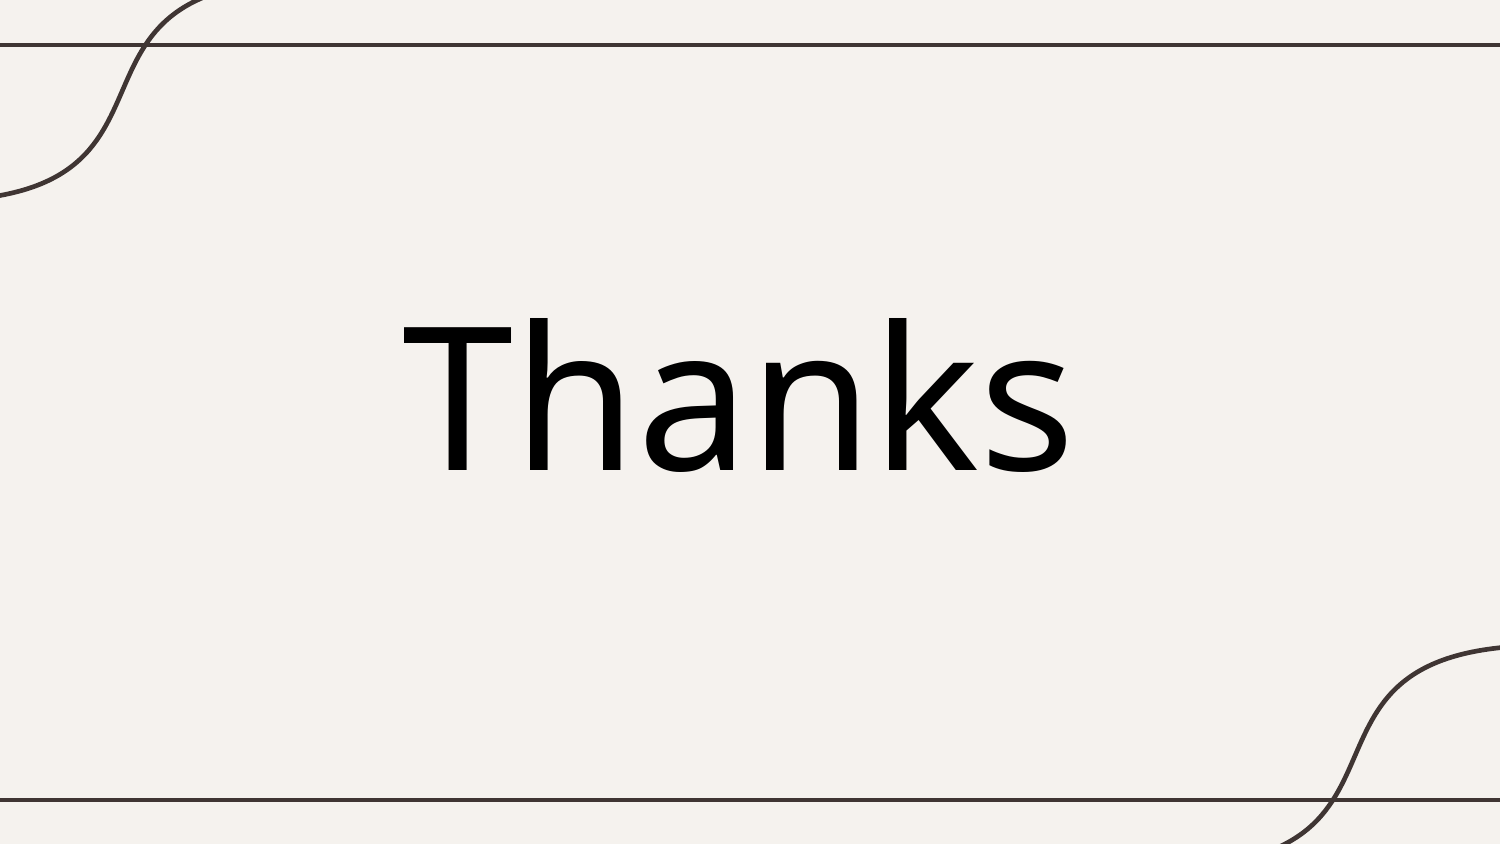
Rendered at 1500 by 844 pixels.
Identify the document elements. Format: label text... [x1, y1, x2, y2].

title Thanks [173, 255, 1305, 724]
